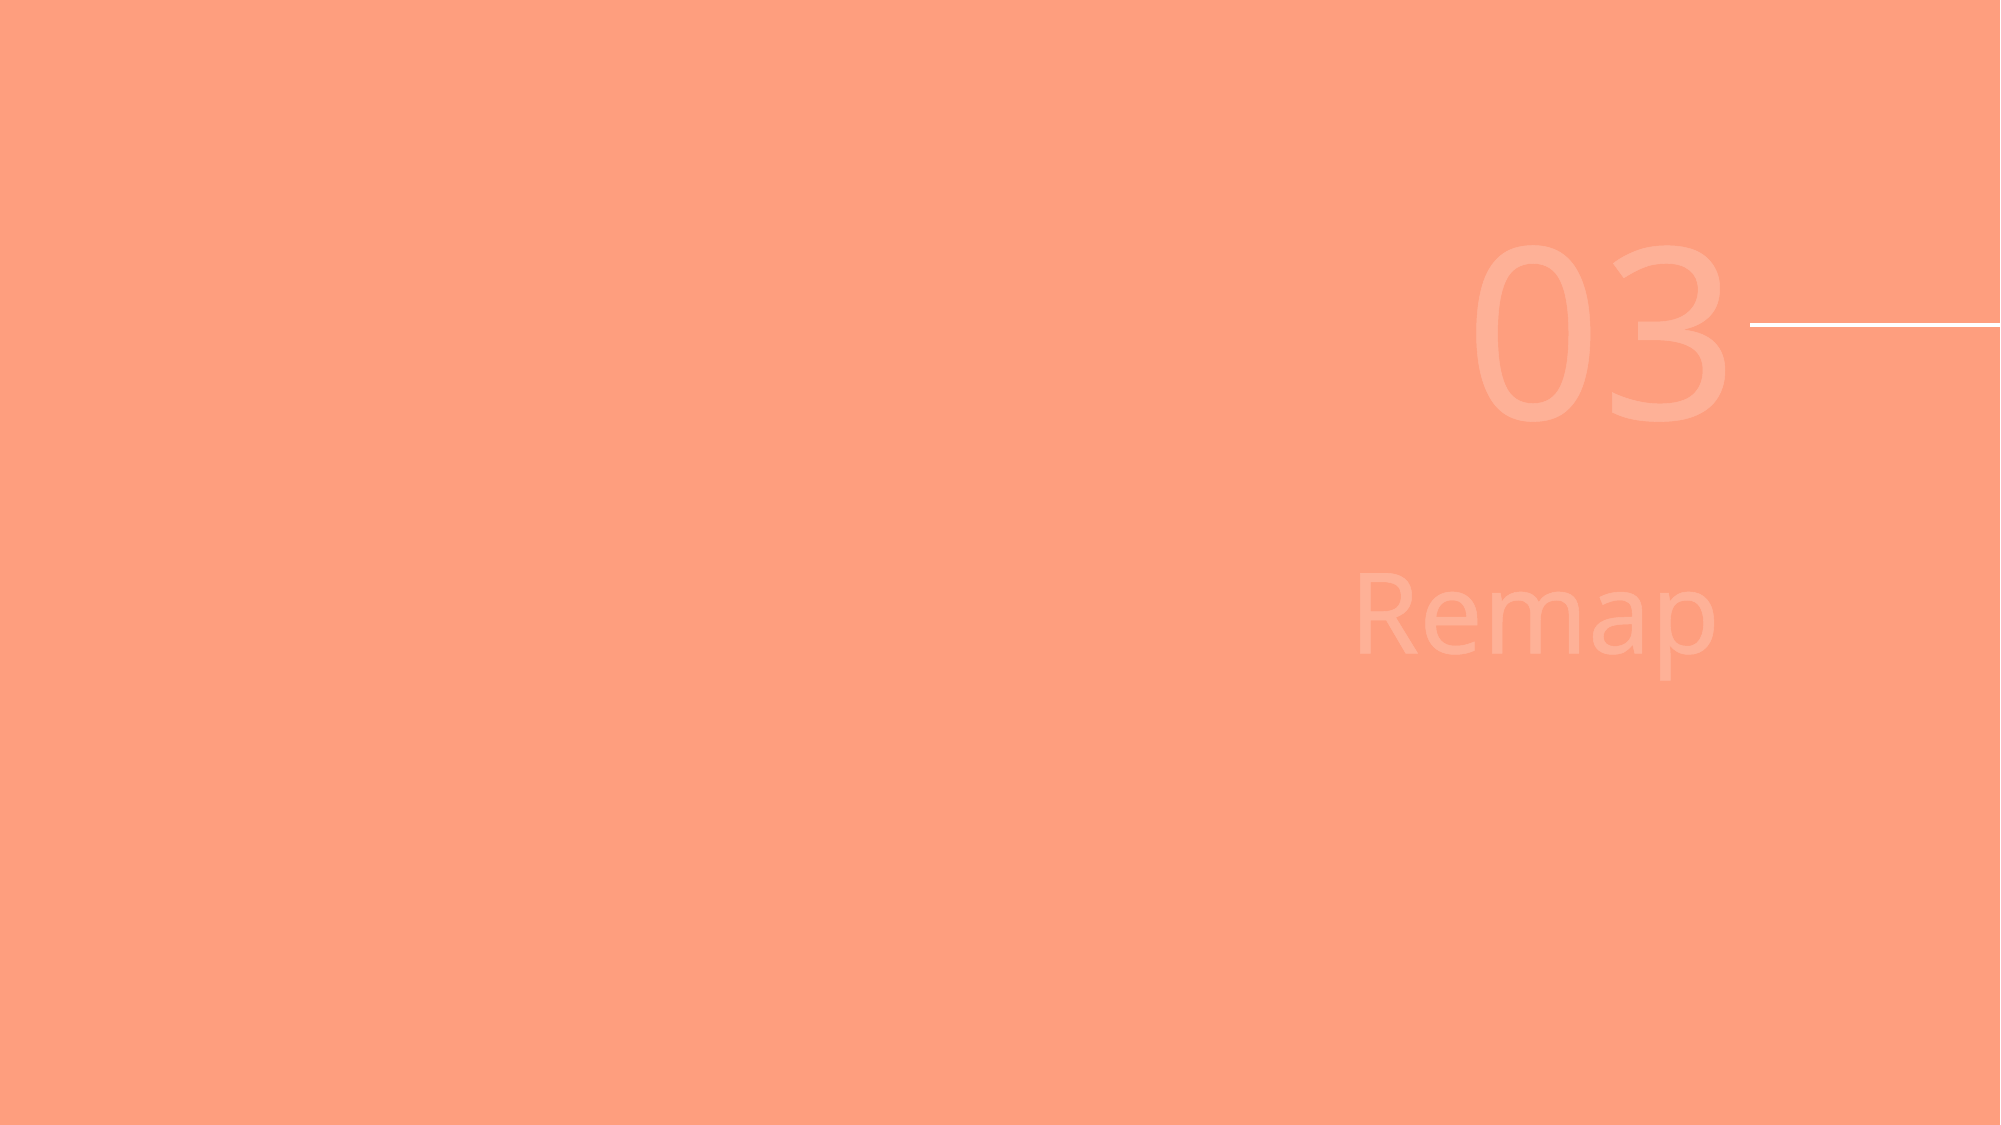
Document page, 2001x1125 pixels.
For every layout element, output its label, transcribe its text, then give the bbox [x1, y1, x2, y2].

text_box Remap [1334, 533, 1735, 684]
text_box 03 [1450, 172, 1754, 475]
